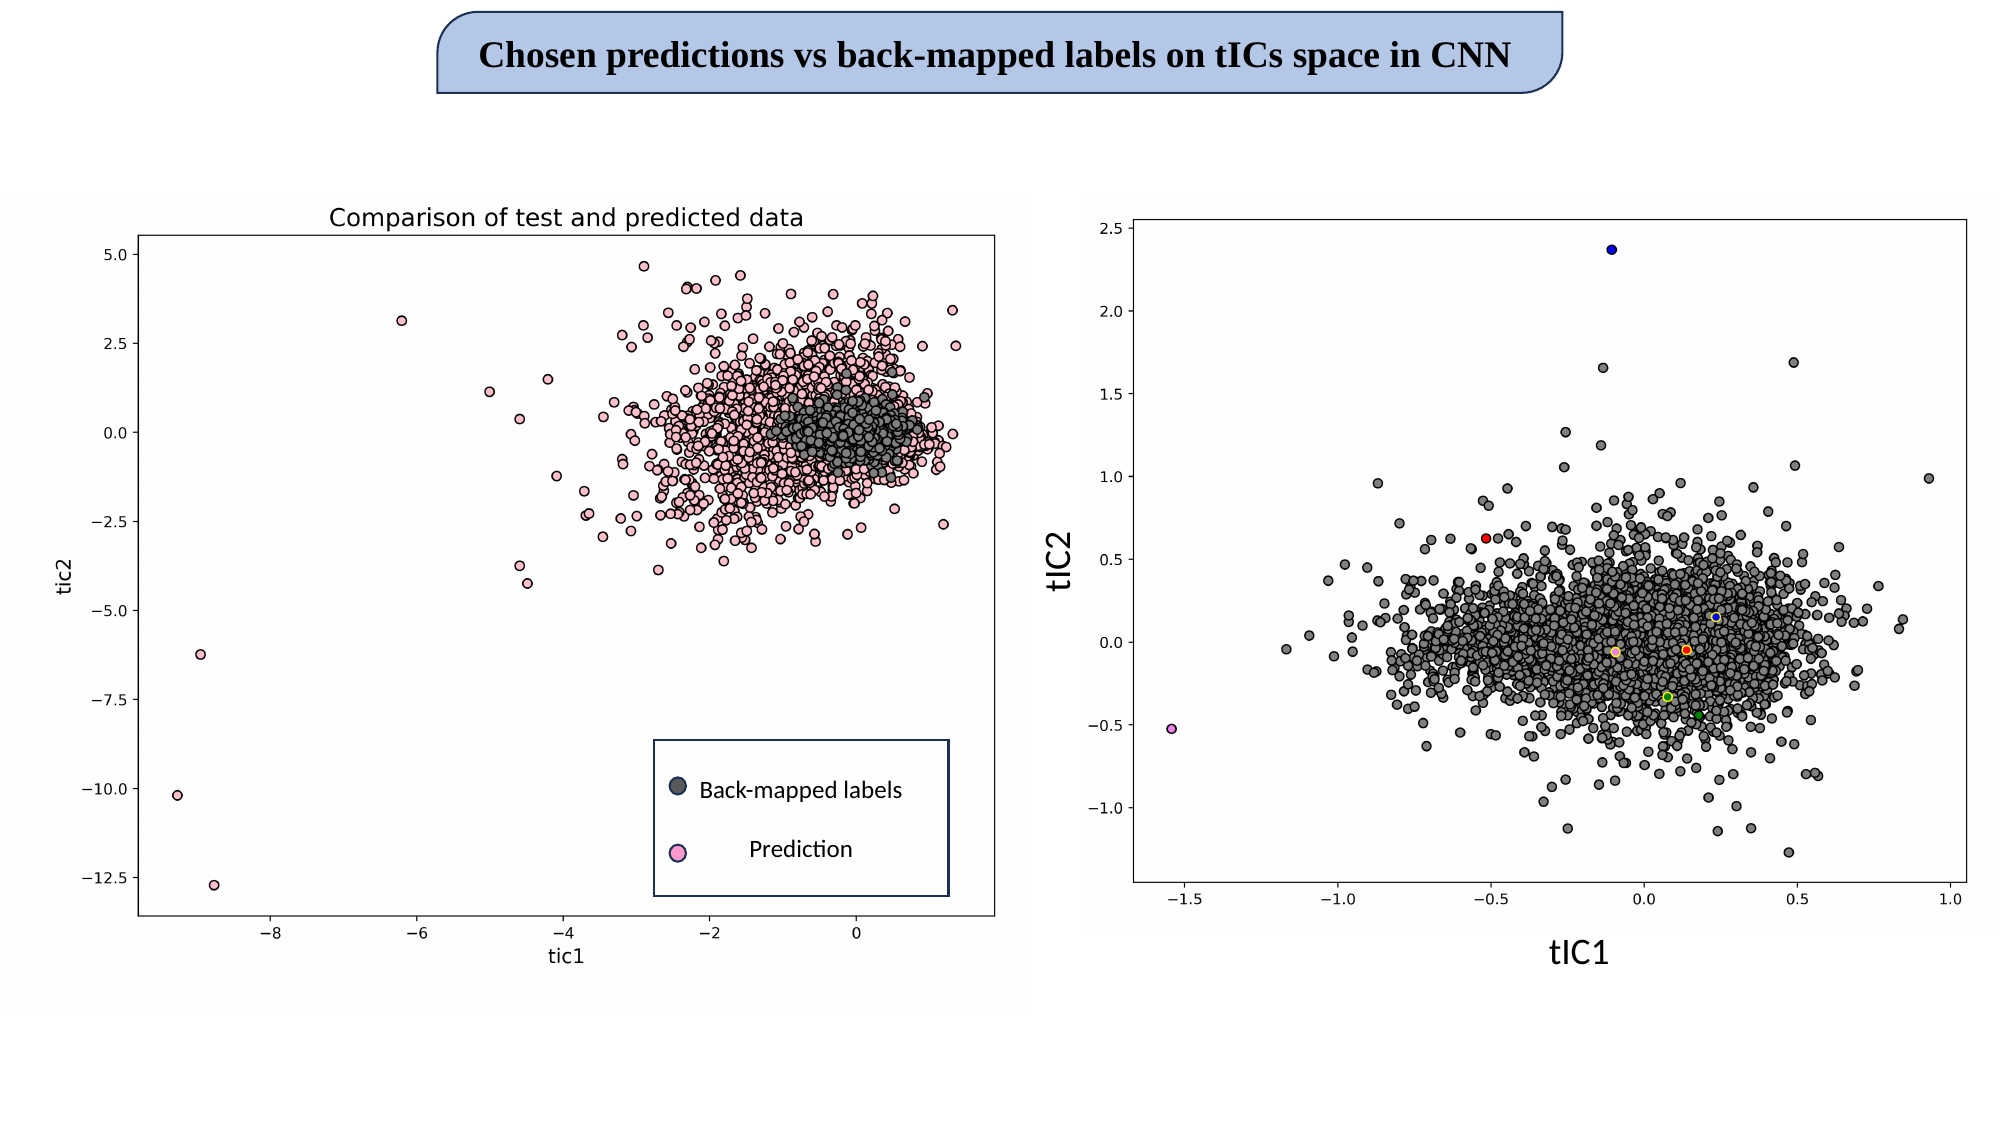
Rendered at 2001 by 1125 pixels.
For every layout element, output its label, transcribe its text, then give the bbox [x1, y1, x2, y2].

picture [0, 194, 1030, 1013]
picture [1080, 194, 2000, 930]
text_box tIC2 [1035, 448, 1075, 676]
text_box Chosen predictions vs back-mapped labels on tICs space in CNN [436, 10, 1564, 94]
text_box tIC1 [1465, 930, 1693, 969]
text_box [654, 740, 949, 896]
